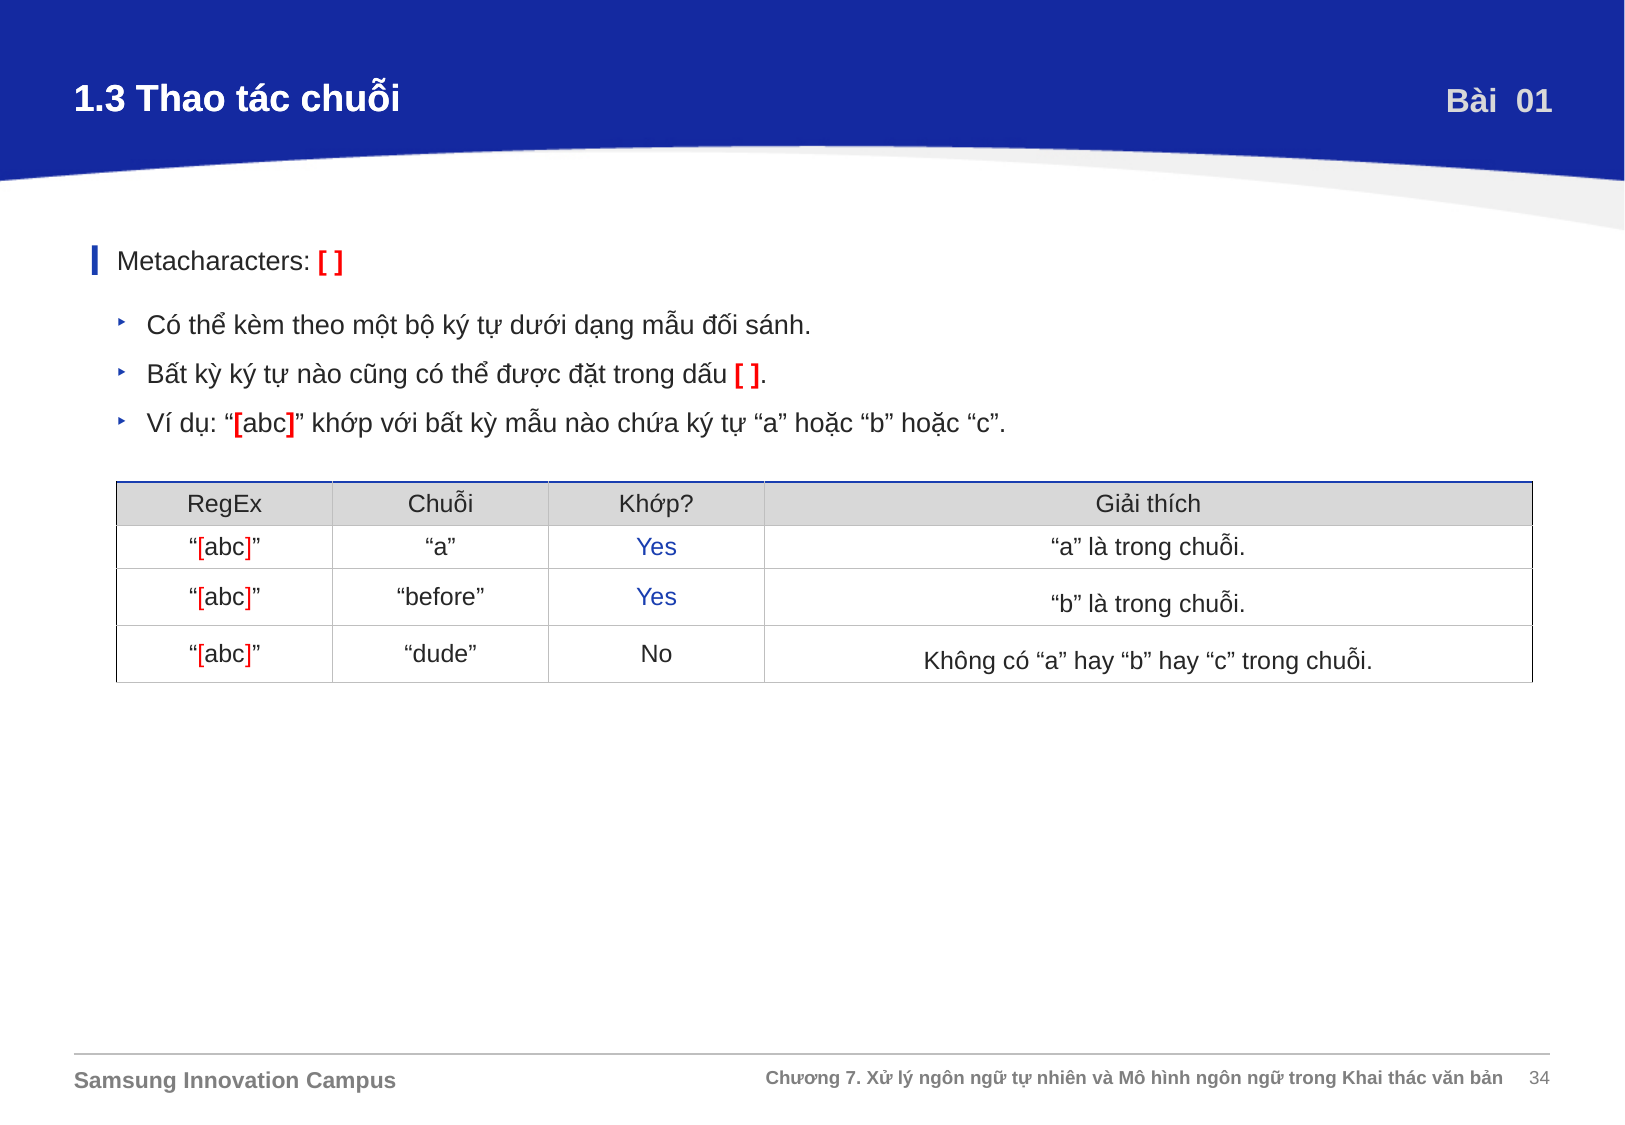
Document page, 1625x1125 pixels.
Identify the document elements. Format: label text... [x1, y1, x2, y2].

table_cell Yes [549, 569, 764, 625]
table_cell “[abc]” [117, 526, 332, 568]
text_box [91, 243, 1533, 277]
table_cell “[abc]” [117, 569, 332, 625]
table_cell Không có “a” hay “b” hay “c” trong chuỗi. [765, 626, 1532, 682]
table_cell Yes [549, 526, 764, 568]
picture [0, 0, 1625, 1125]
table_cell “a” [333, 526, 548, 568]
text_box Có thể kèm theo một bộ ký tự dưới dạng mẫu đối sánh. Bất kỳ ký tự nào cũng có thể được đặt trong dấu [ ]. Ví dụ: “[abc]” khớp với bất kỳ mẫu nào chứa ký tự “a” hoặc “b” hoặc “c”. [116, 295, 1533, 450]
table_cell “b” là trong chuỗi. [765, 569, 1532, 625]
table_cell No [549, 626, 764, 682]
text_box 1.3 Thao tác chuỗi [73, 128, 1515, 209]
table_cell “dude” [333, 626, 548, 682]
table_header Chuỗi [333, 483, 548, 525]
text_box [73, 73, 1554, 120]
table_header Giải thích [765, 483, 1532, 525]
table_cell “a” là trong chuỗi. [765, 526, 1532, 568]
table_header RegEx [117, 483, 332, 525]
table_header Khớp? [549, 483, 764, 525]
table_cell “before” [333, 569, 548, 625]
table_cell “[abc]” [117, 626, 332, 682]
